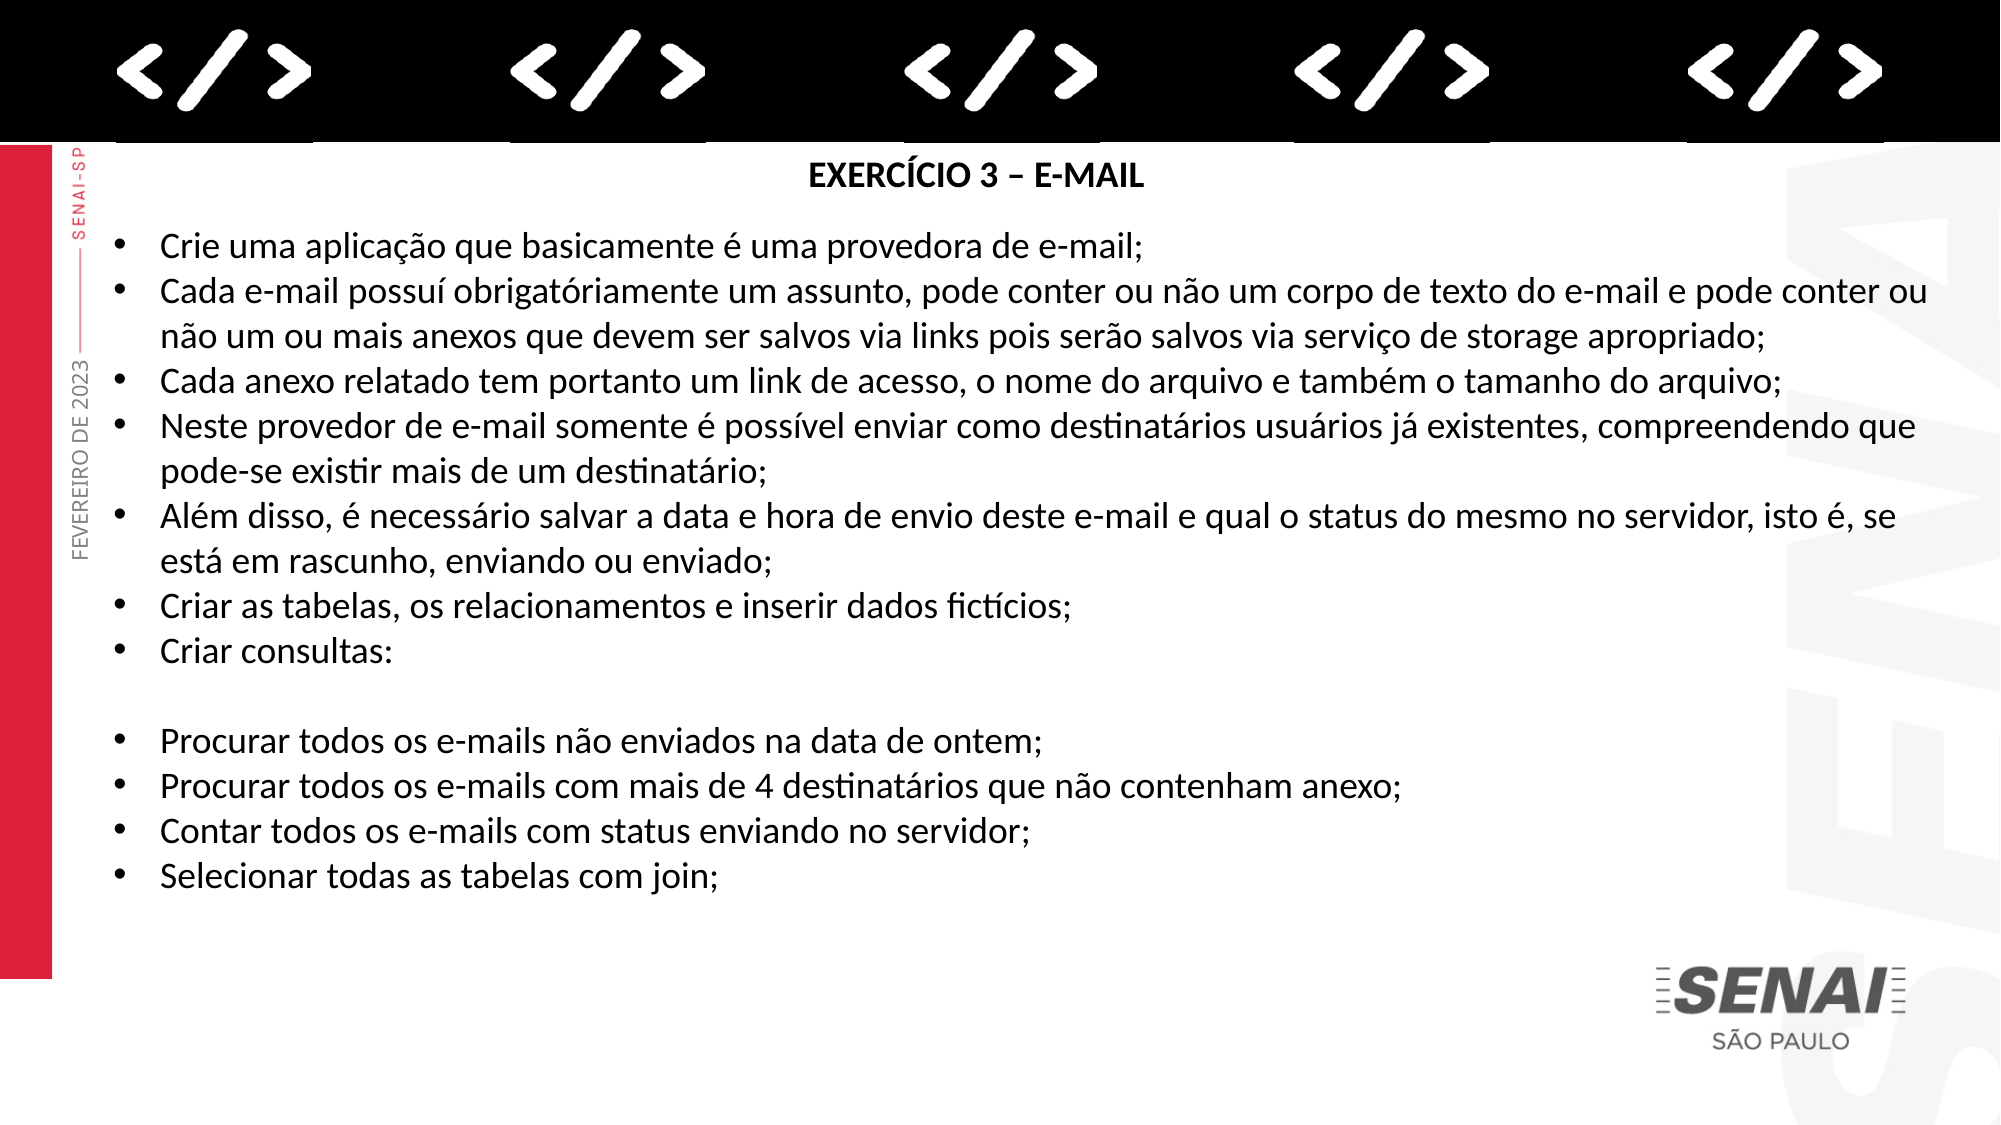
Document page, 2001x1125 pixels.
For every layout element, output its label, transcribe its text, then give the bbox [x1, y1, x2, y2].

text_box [0, 0, 2000, 143]
picture [0, 0, 2001, 1125]
list FEVEREIRO DE 2023 [61, 345, 98, 635]
text_box [98, 904, 1915, 1105]
text_box Crie uma aplicação que basicamente é uma provedora de e-mail; Cada e-mail possuí obrigatóriamente um assunto, pode conter ou não um corpo de texto do e-mail e pode conter ou não um ou mais anexos que devem ser salvos via links pois serão salvos via serviço de storage apropriado; Cada anexo relatado tem portanto um link de acesso, o nome do arquivo e também o tamanho do arquivo; Neste provedor de e-mail somente é possível enviar como destinatários usuários já existentes, compreendendo que pode-se existir mais de um destinatário; Além disso, é necessário salvar a data e hora de envio deste e-mail e qual o status do mesmo no servidor, isto é, se está em rascunho, enviando ou enviado; Criar as tabelas, os relacionamentos e inserir dados fictícios; Criar consultas: Procurar todos os e-mails não enviados na data de ontem; Procurar todos os e-mails com mais de 4 destinatários que não contenham anexo; Contar todos os e-mails com status enviando no servidor; Selecionar todas as tabelas com join; [98, 214, 1950, 904]
text_box [98, 143, 1915, 214]
text_box EXERCÍCIO 3 – E-MAIL [793, 143, 1160, 203]
